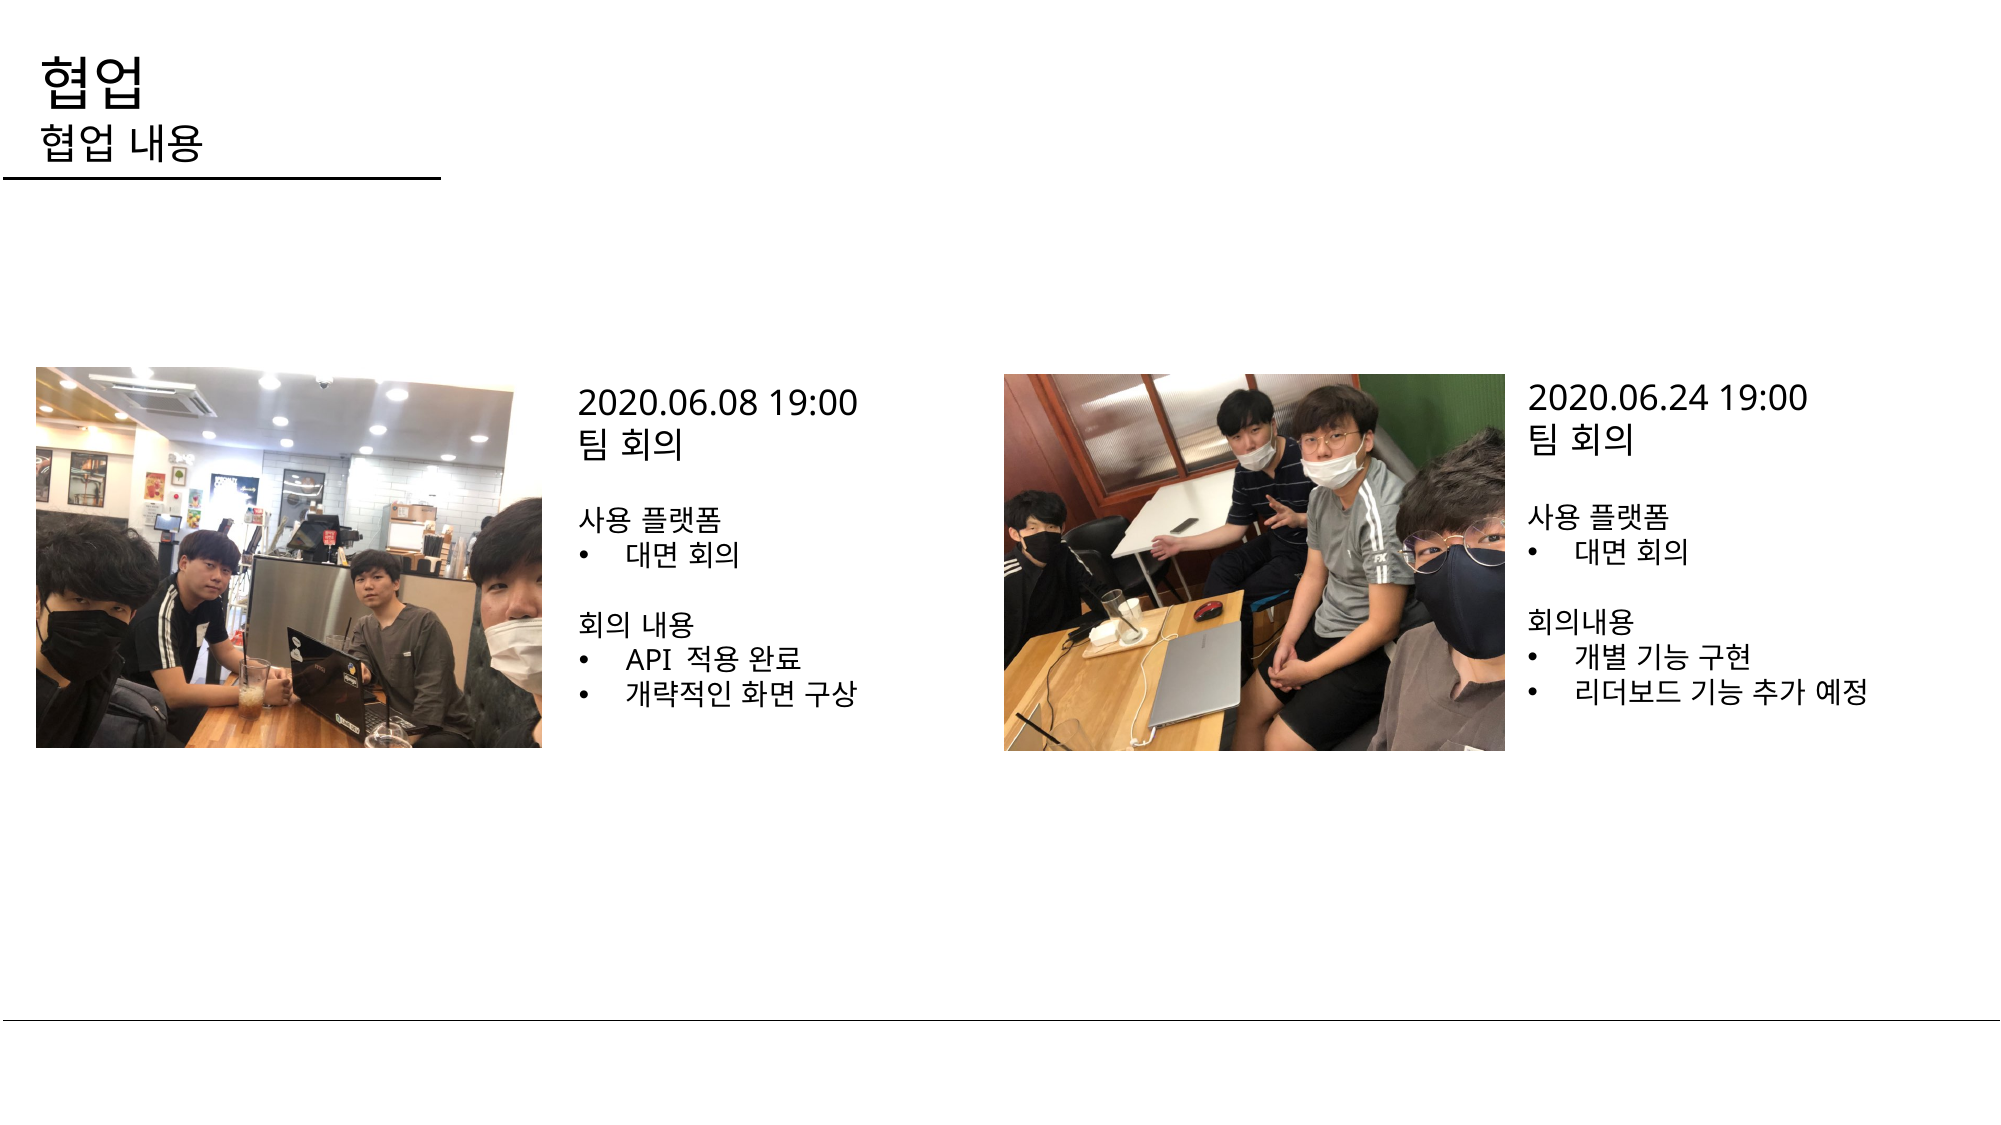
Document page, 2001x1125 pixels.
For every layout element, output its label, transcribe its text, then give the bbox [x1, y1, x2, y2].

text_box 협업 협업 내용 [24, 40, 811, 175]
text_box 사용 플랫폼 대면 회의 회의내용 개별 기능 구현 리더보드 기능 추가 예정 [1512, 491, 1987, 752]
text_box 사용 플랫폼 대면 회의 회의 내용 API 적용 완료 개략적인 화면 구상 [564, 494, 962, 719]
text_box 2020.06.24 19:00 팀 회의 [1513, 367, 1942, 468]
text_box 2020.06.08 19:00 팀 회의 [562, 373, 939, 473]
picture [36, 367, 542, 748]
picture [1004, 374, 1505, 751]
